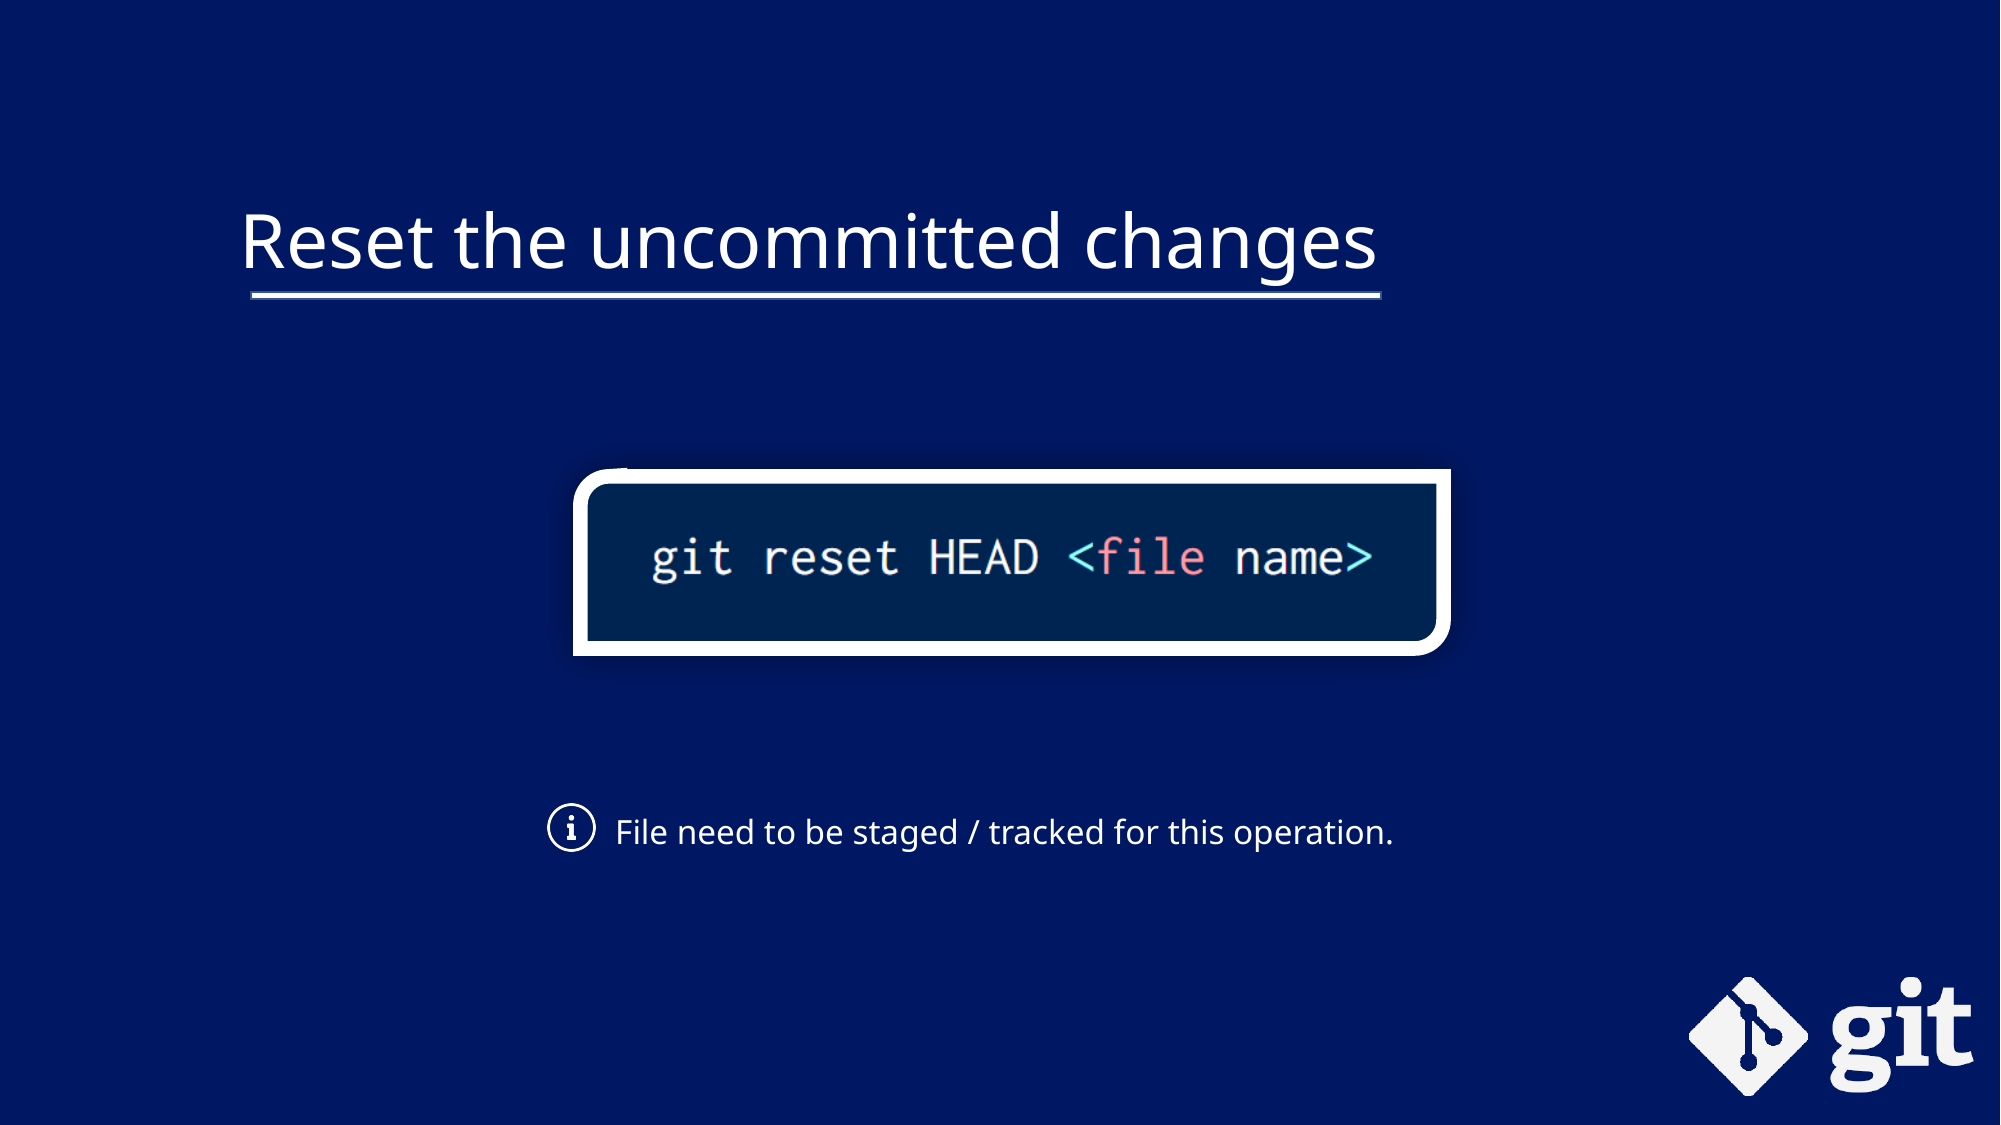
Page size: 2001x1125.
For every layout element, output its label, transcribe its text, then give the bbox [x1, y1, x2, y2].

text_box [250, 291, 1382, 300]
text_box Reset the uncommitted changes [224, 185, 1394, 291]
picture [547, 803, 596, 852]
picture [1634, 966, 2000, 1107]
picture [580, 476, 1444, 649]
text_box File need to be staged / tracked for this operation. [600, 803, 1411, 859]
